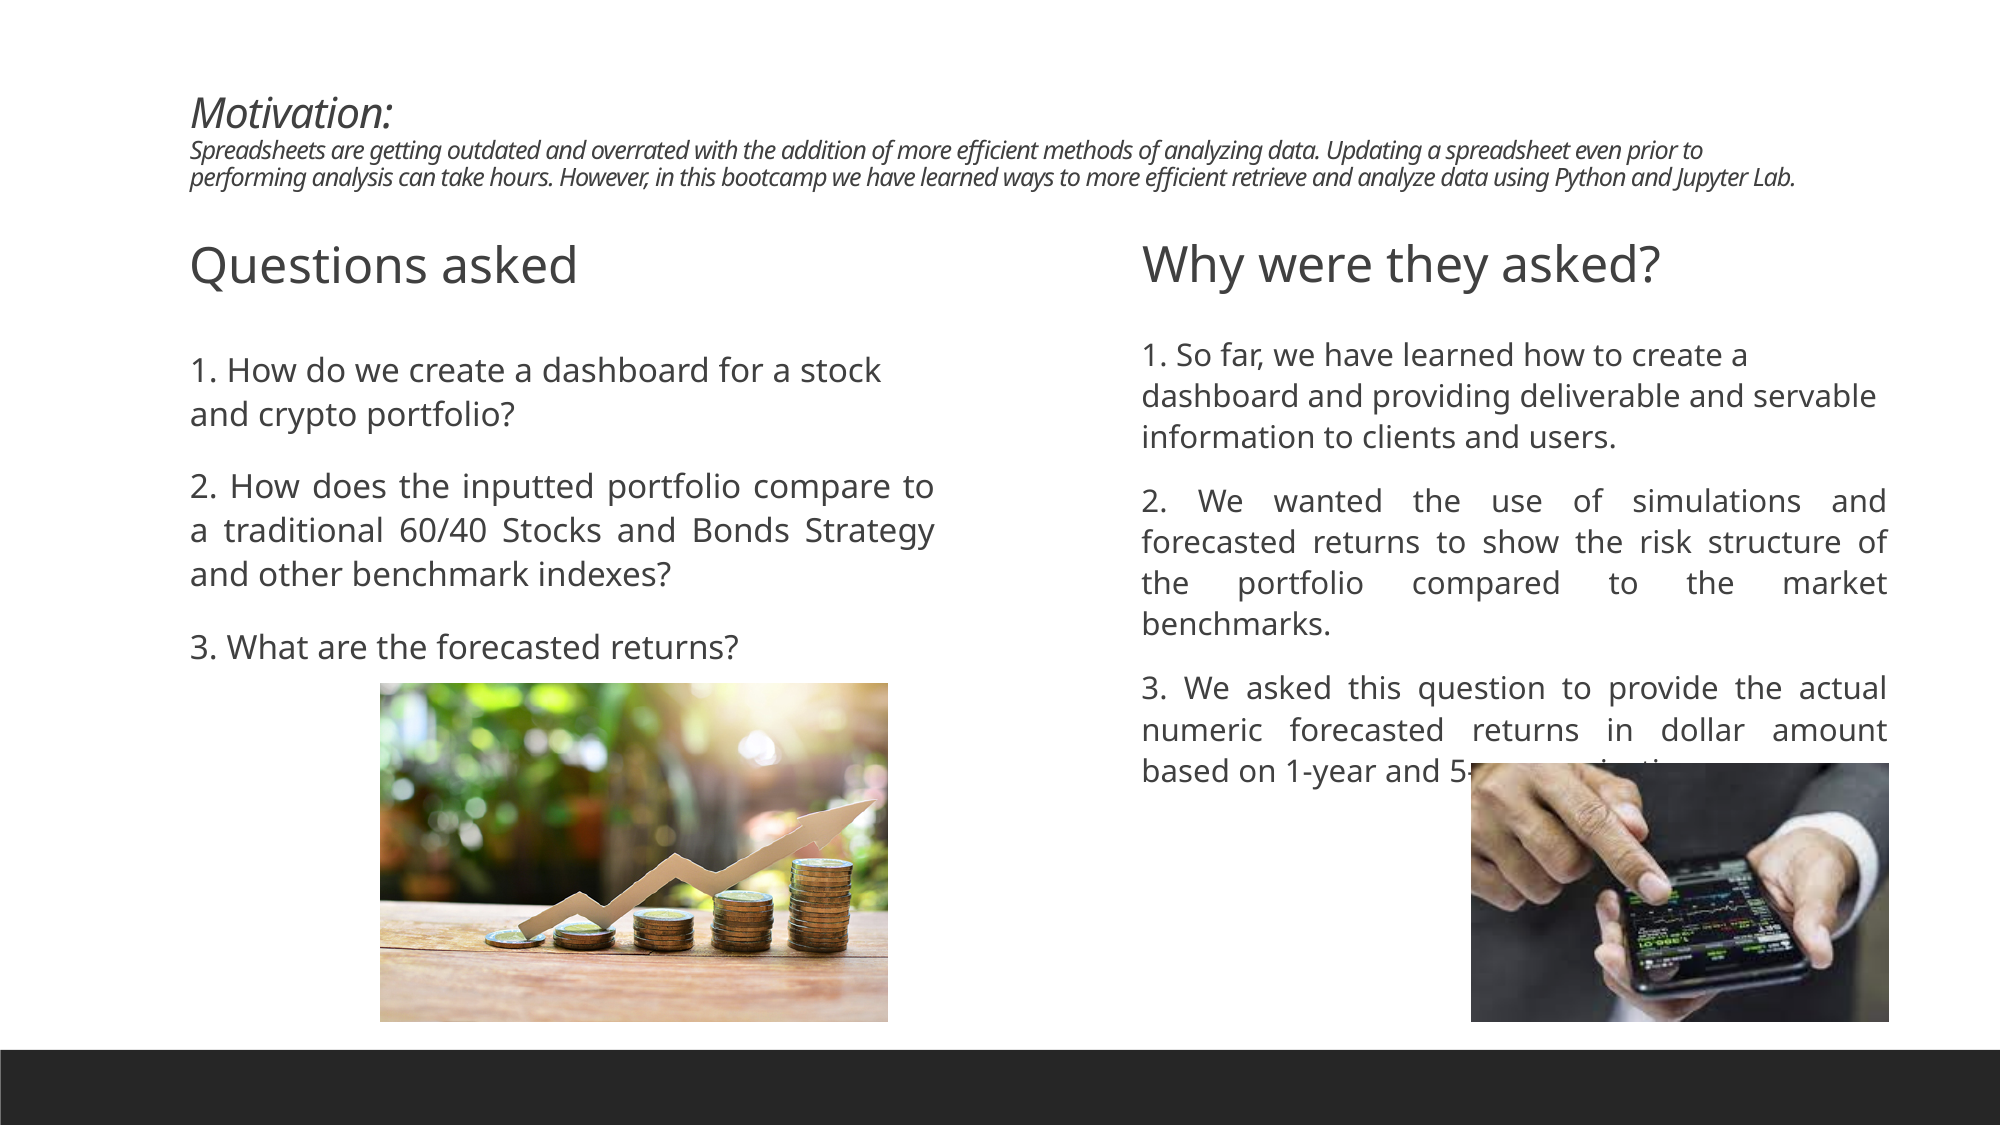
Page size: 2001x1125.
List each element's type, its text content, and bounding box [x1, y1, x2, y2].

list Questions asked [174, 199, 937, 321]
list 1. So far, we have learned how to create a dashboard and providing deliverable and servable information to clients and users. 2. We wanted the use of simulations and forecasted returns to show the risk structure of the portfolio compared to the market benchmarks. 3. We asked this question to provide the actual numeric forecasted returns in dollar amount based on 1-year and 5-year projections. [1127, 323, 1889, 802]
list 1. How do we create a dashboard for a stock and crypto portfolio? 2. How does the inputted portfolio compare to a traditional 60/40 Stocks and Bonds Strategy and other benchmark indexes? 3. What are the forecasted returns? [174, 337, 937, 816]
picture [1470, 762, 1889, 1022]
list Why were they asked? [1127, 219, 1889, 323]
title Motivation: Spreadsheets are getting outdated and overrated with the addition of more efficient methods of analyzing data. Updating a spreadsheet even prior to performing analysis can take hours. However, in this bootcamp we have learned ways to more efficient retrieve and analyze data using Python and Jupyter Lab. [174, 35, 1825, 200]
picture [380, 682, 889, 1022]
